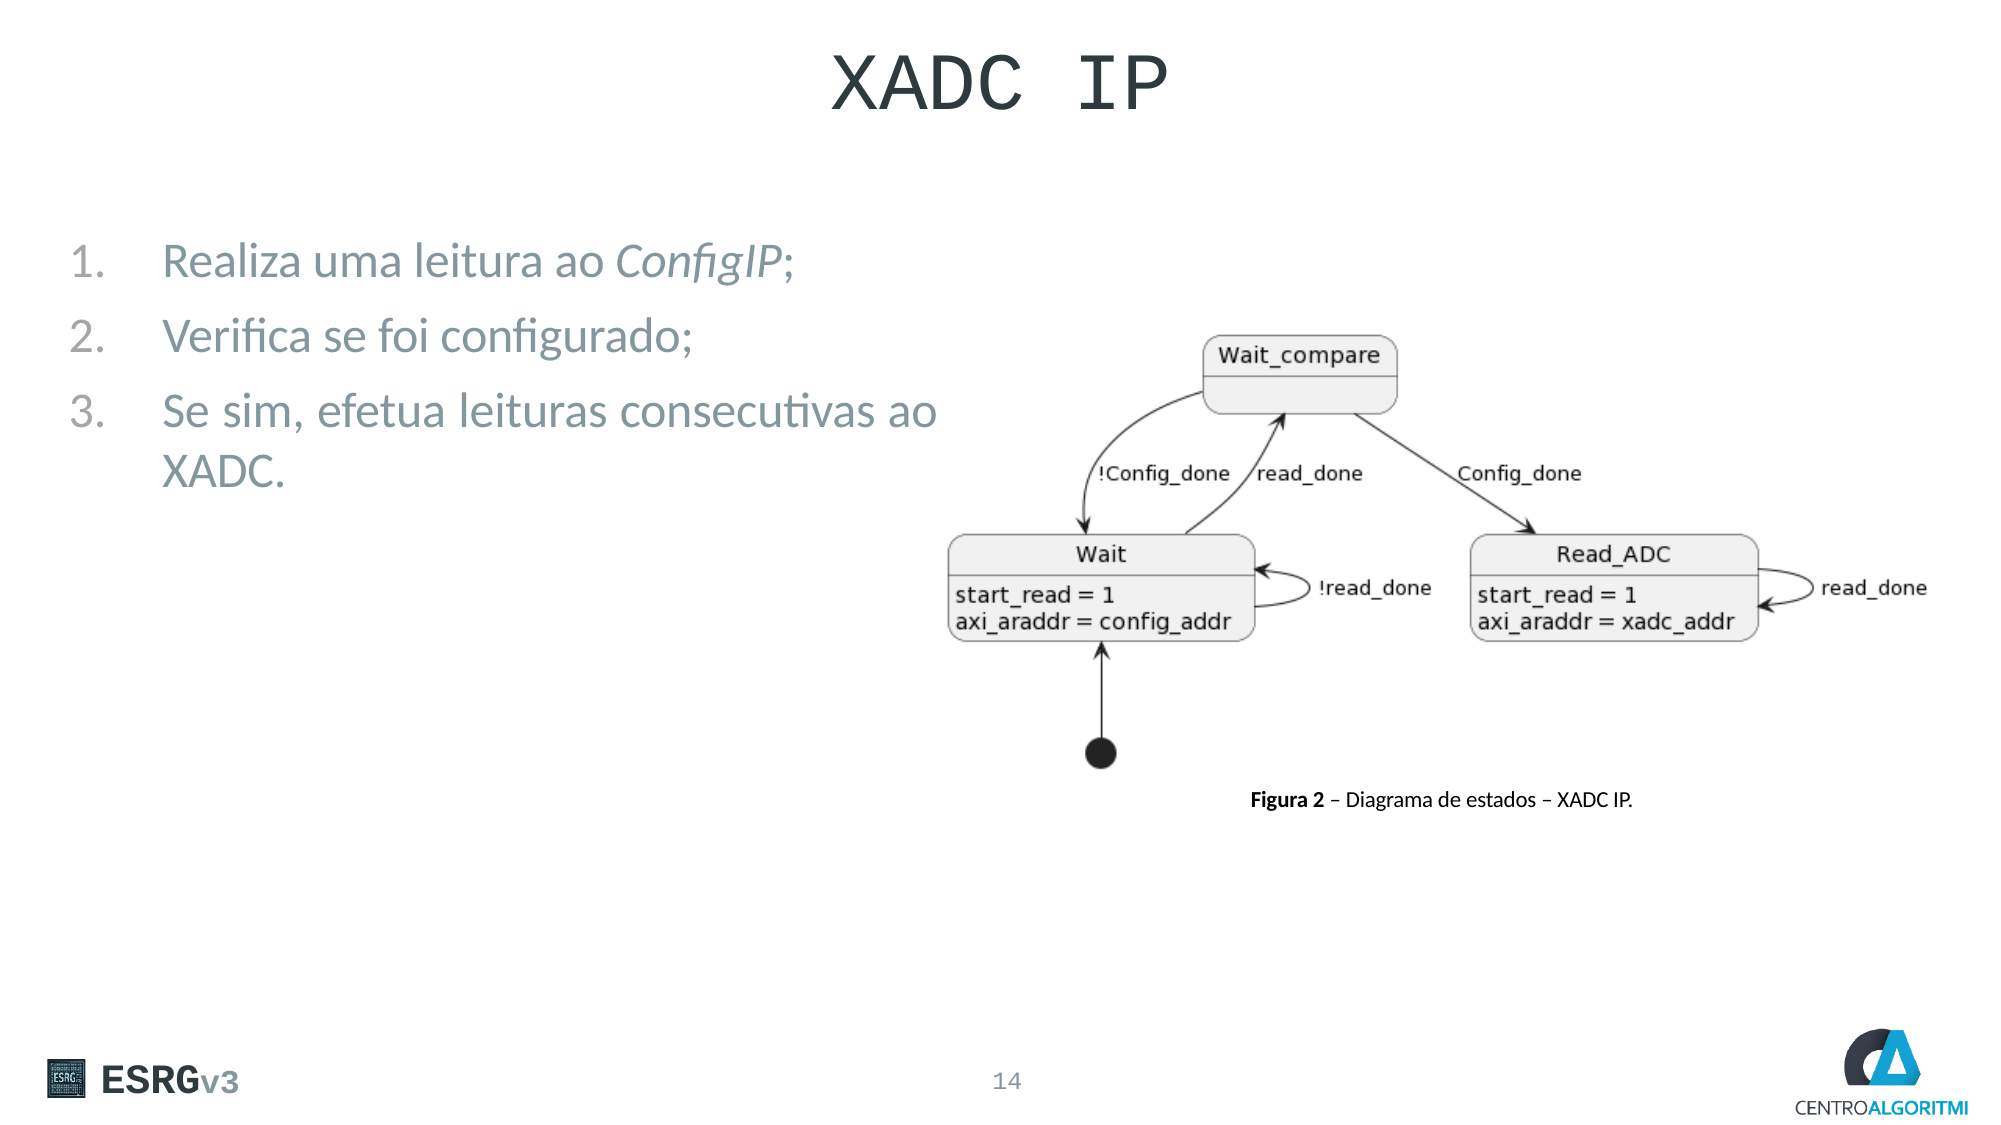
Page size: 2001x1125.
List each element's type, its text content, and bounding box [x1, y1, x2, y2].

text_box 14 [986, 1066, 1063, 1095]
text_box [937, 324, 1948, 813]
text_box [1795, 1028, 1968, 1115]
text_box Realiza uma leitura ao ConfigIP; Verifica se foi configurado; Se sim, efetua leituras consecutivas ao XADC. [66, 212, 938, 498]
text_box [47, 1059, 86, 1098]
title XADC IP [302, 26, 1698, 217]
footer ESRGv3 [98, 1056, 243, 1125]
